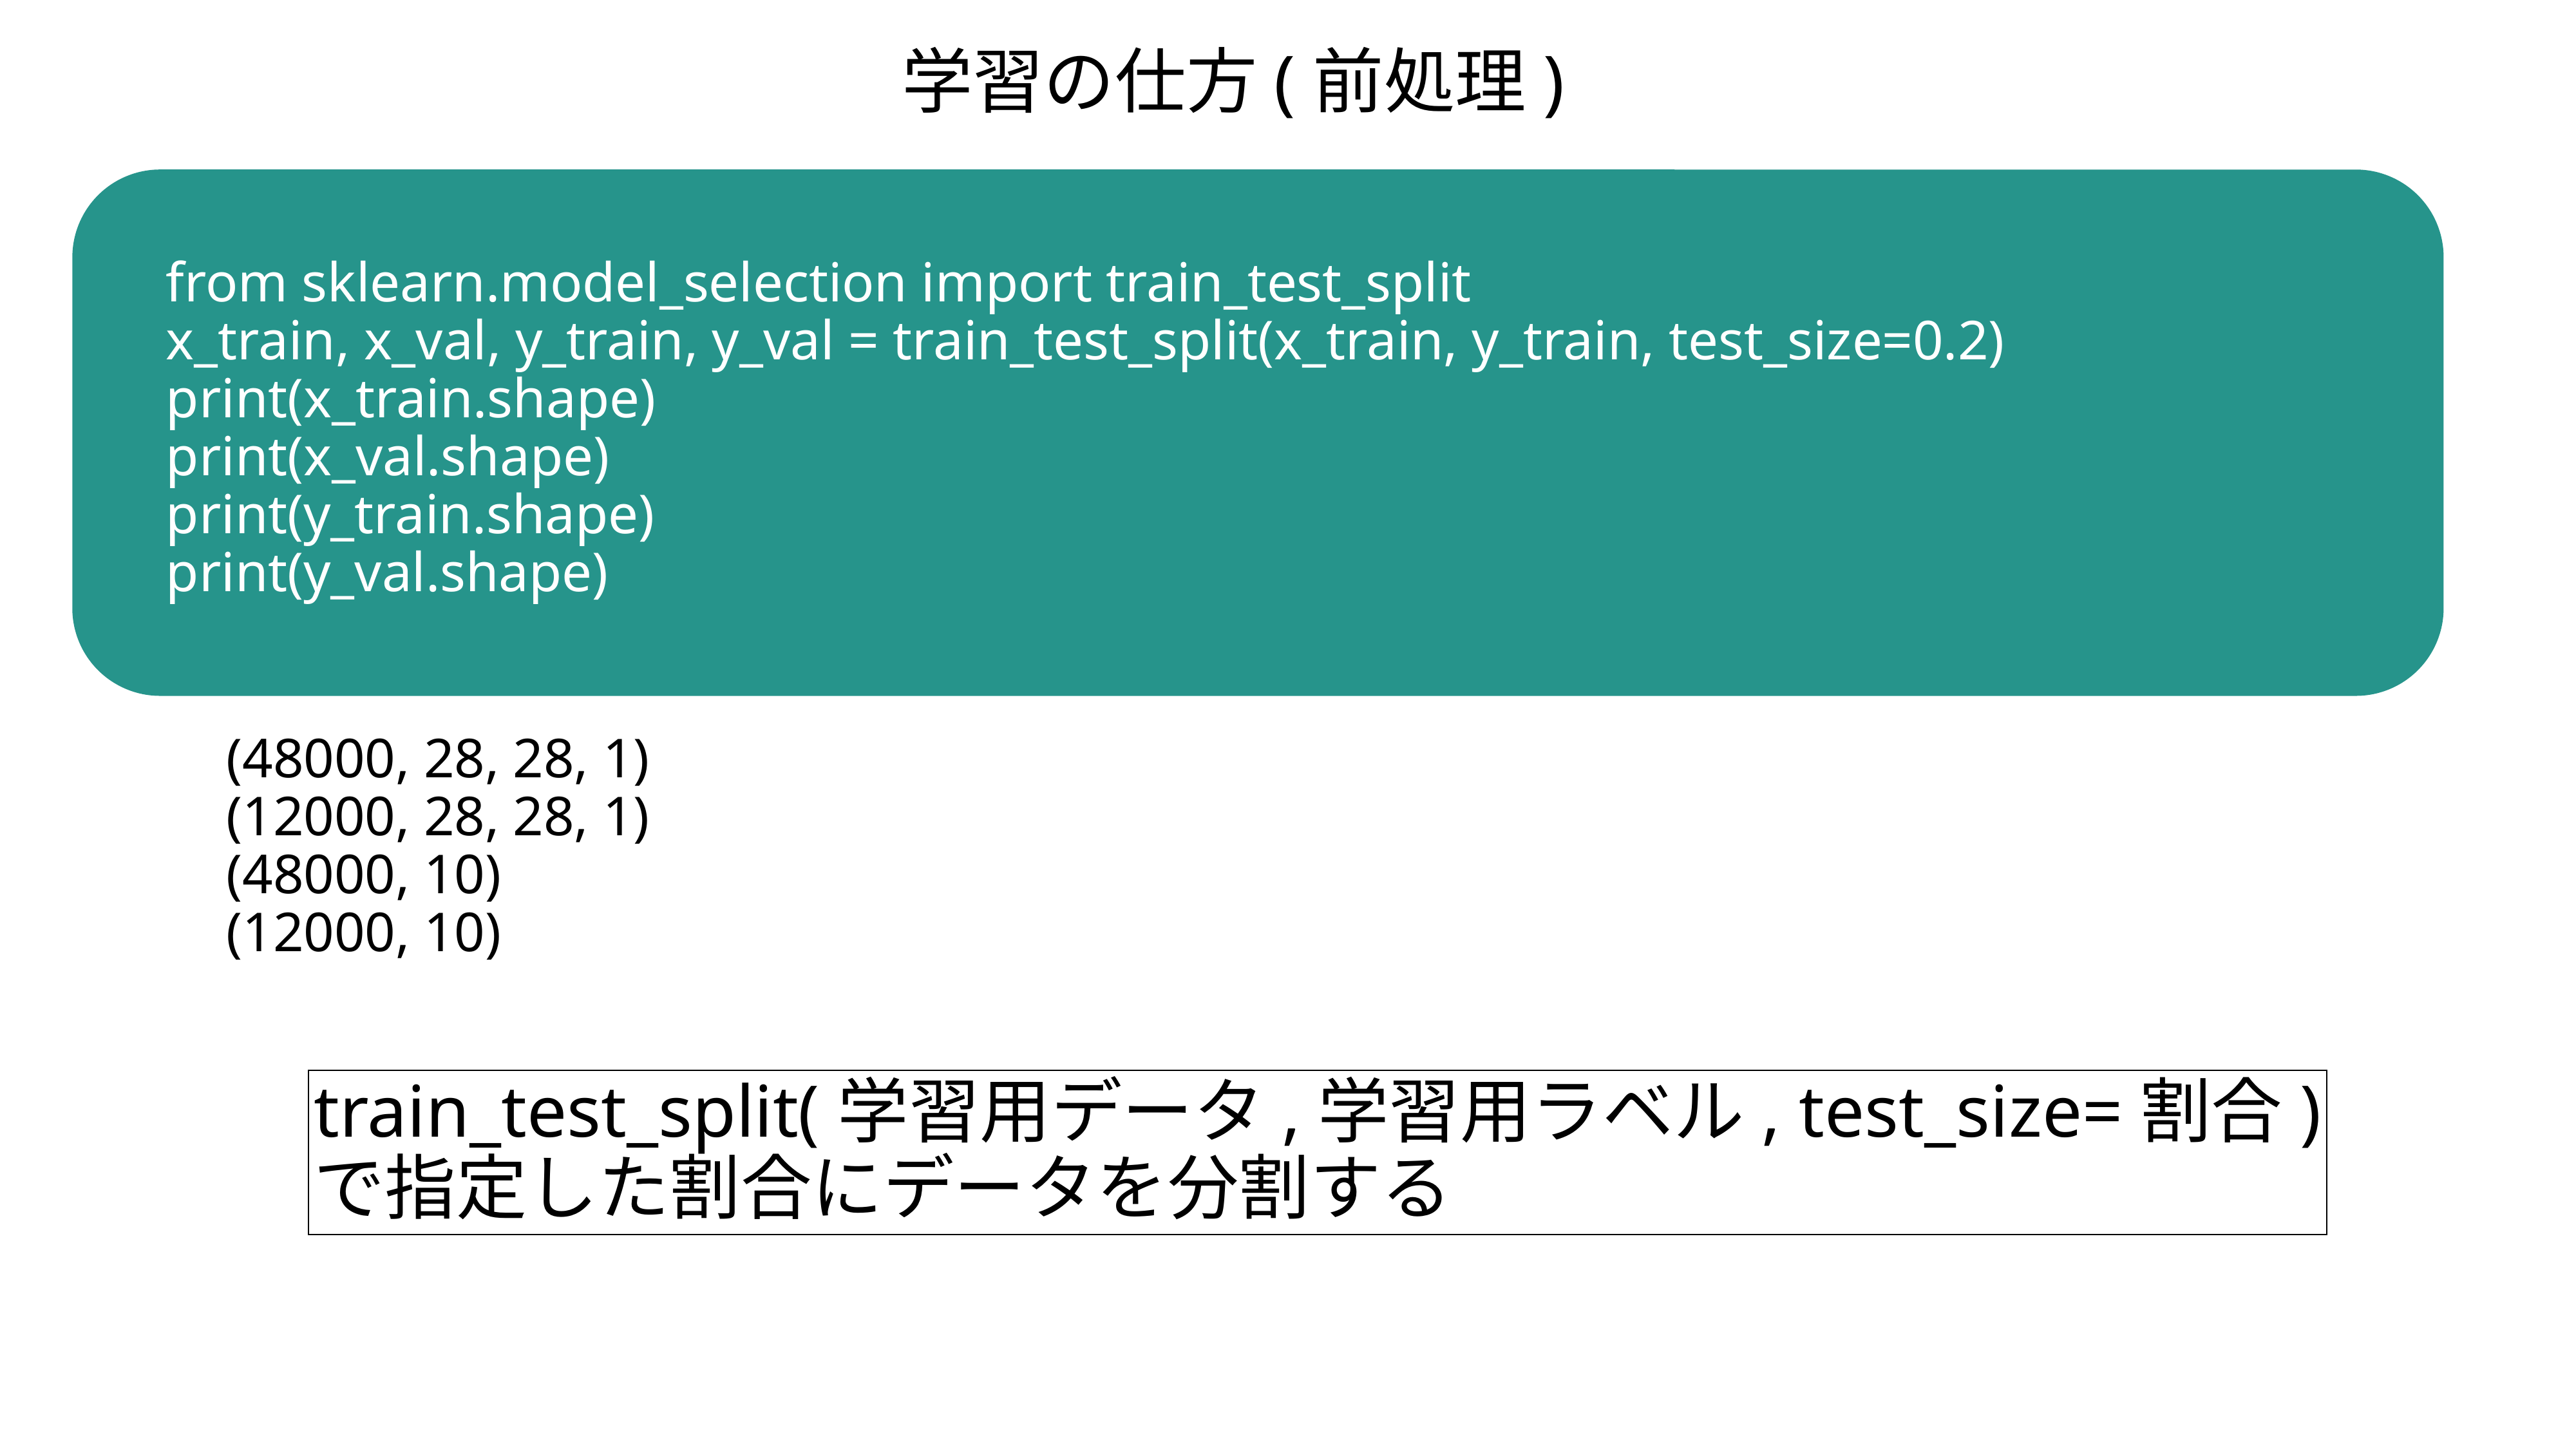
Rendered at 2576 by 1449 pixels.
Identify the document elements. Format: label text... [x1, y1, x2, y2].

text_box train_test_split(学習用データ,学習用ラベル, test_size=割合) で指定した割合にデータを分割する [308, 1070, 2327, 1235]
text_box (48000, 28, 28, 1) (12000, 28, 28, 1) (48000, 10) (12000, 10) [221, 726, 656, 969]
text_box 学習の仕方(前処理) [896, 40, 1571, 128]
text_box [72, 169, 2444, 696]
text_box from sklearn.model_selection import train_test_split x_train, x_val, y_train, y_val = train_test_split(x_train, y_train, test_size=0.2) print(x_train.shape) print(x_val.shape) print(y_train.shape) print(y_val.shape) [156, 251, 2479, 666]
